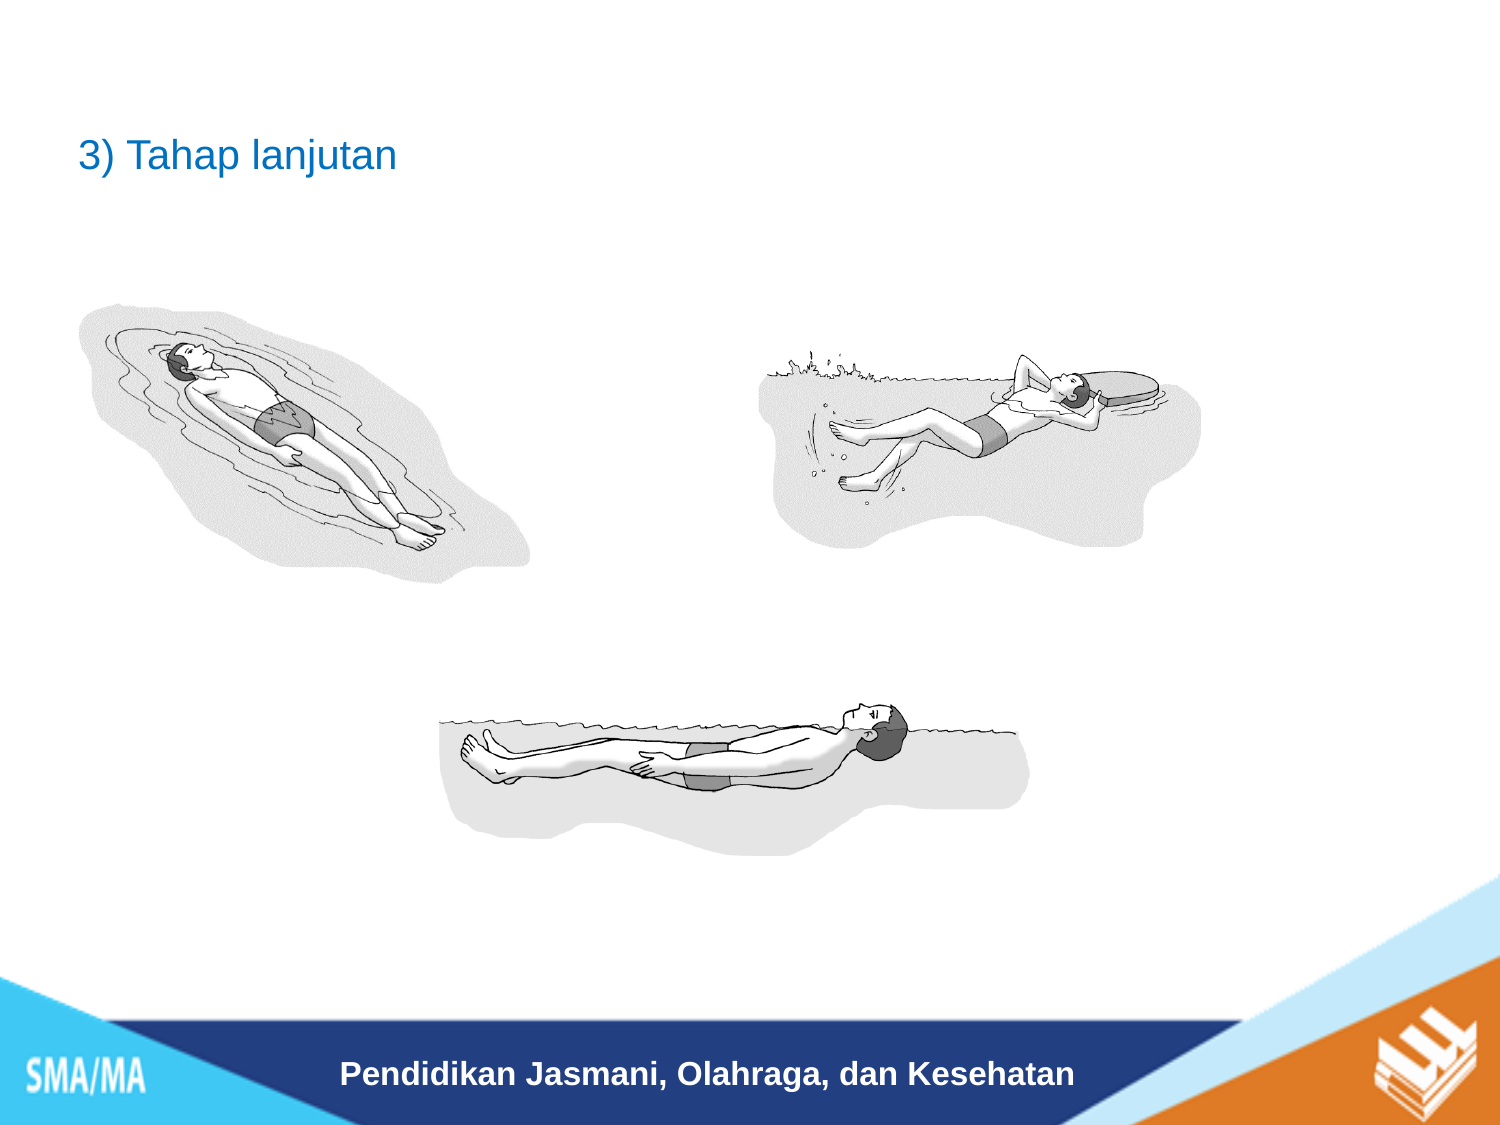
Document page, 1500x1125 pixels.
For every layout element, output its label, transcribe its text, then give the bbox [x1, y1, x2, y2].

picture [0, 874, 1500, 1125]
text_box 3) Tahap lanjutan [61, 123, 1065, 182]
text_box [76, 299, 1206, 864]
